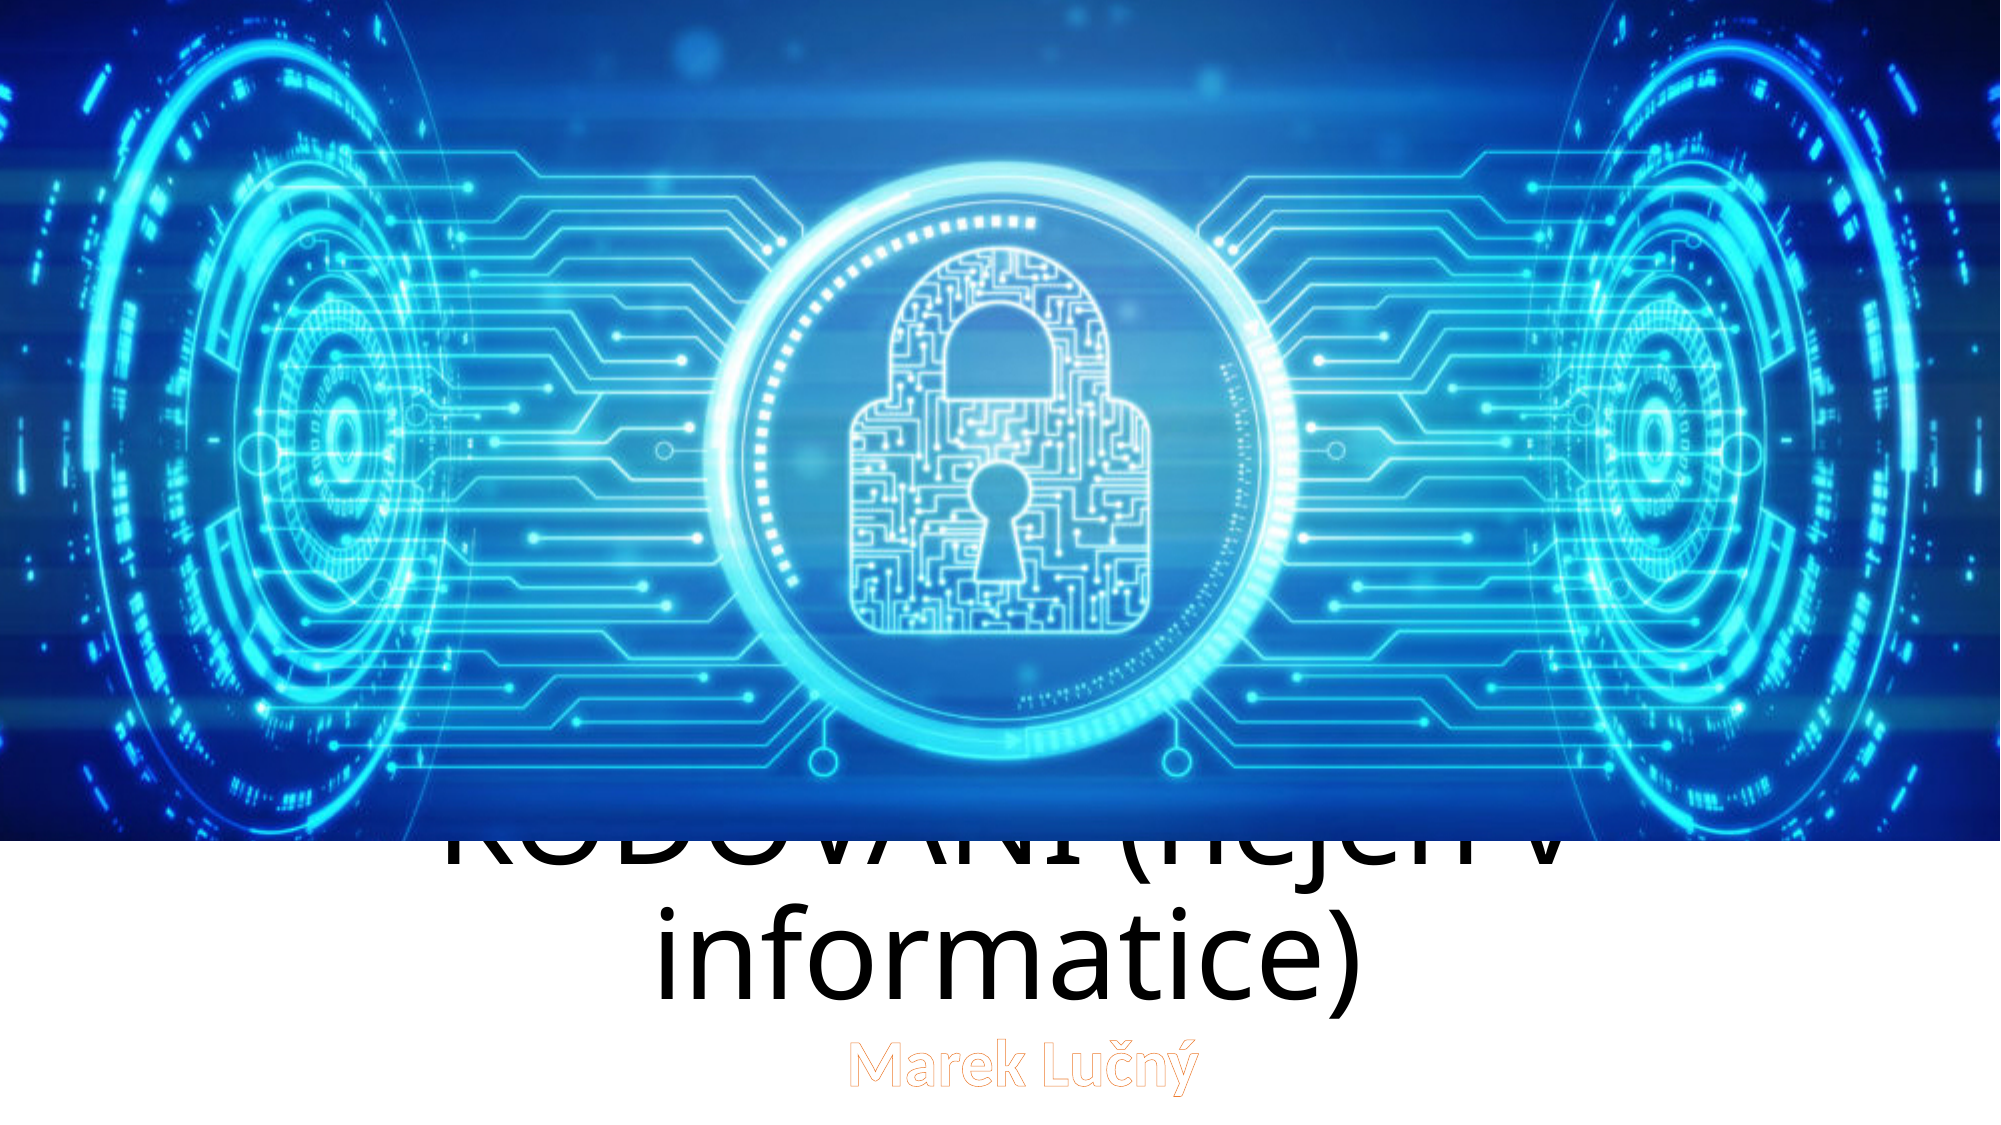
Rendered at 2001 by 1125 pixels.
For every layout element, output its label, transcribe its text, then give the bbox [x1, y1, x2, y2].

text_box Marek Lučný [831, 1011, 1215, 1107]
title KÓDOVÁNÍ (nejen v informatice) [61, 866, 1955, 1035]
picture [0, 0, 2000, 841]
